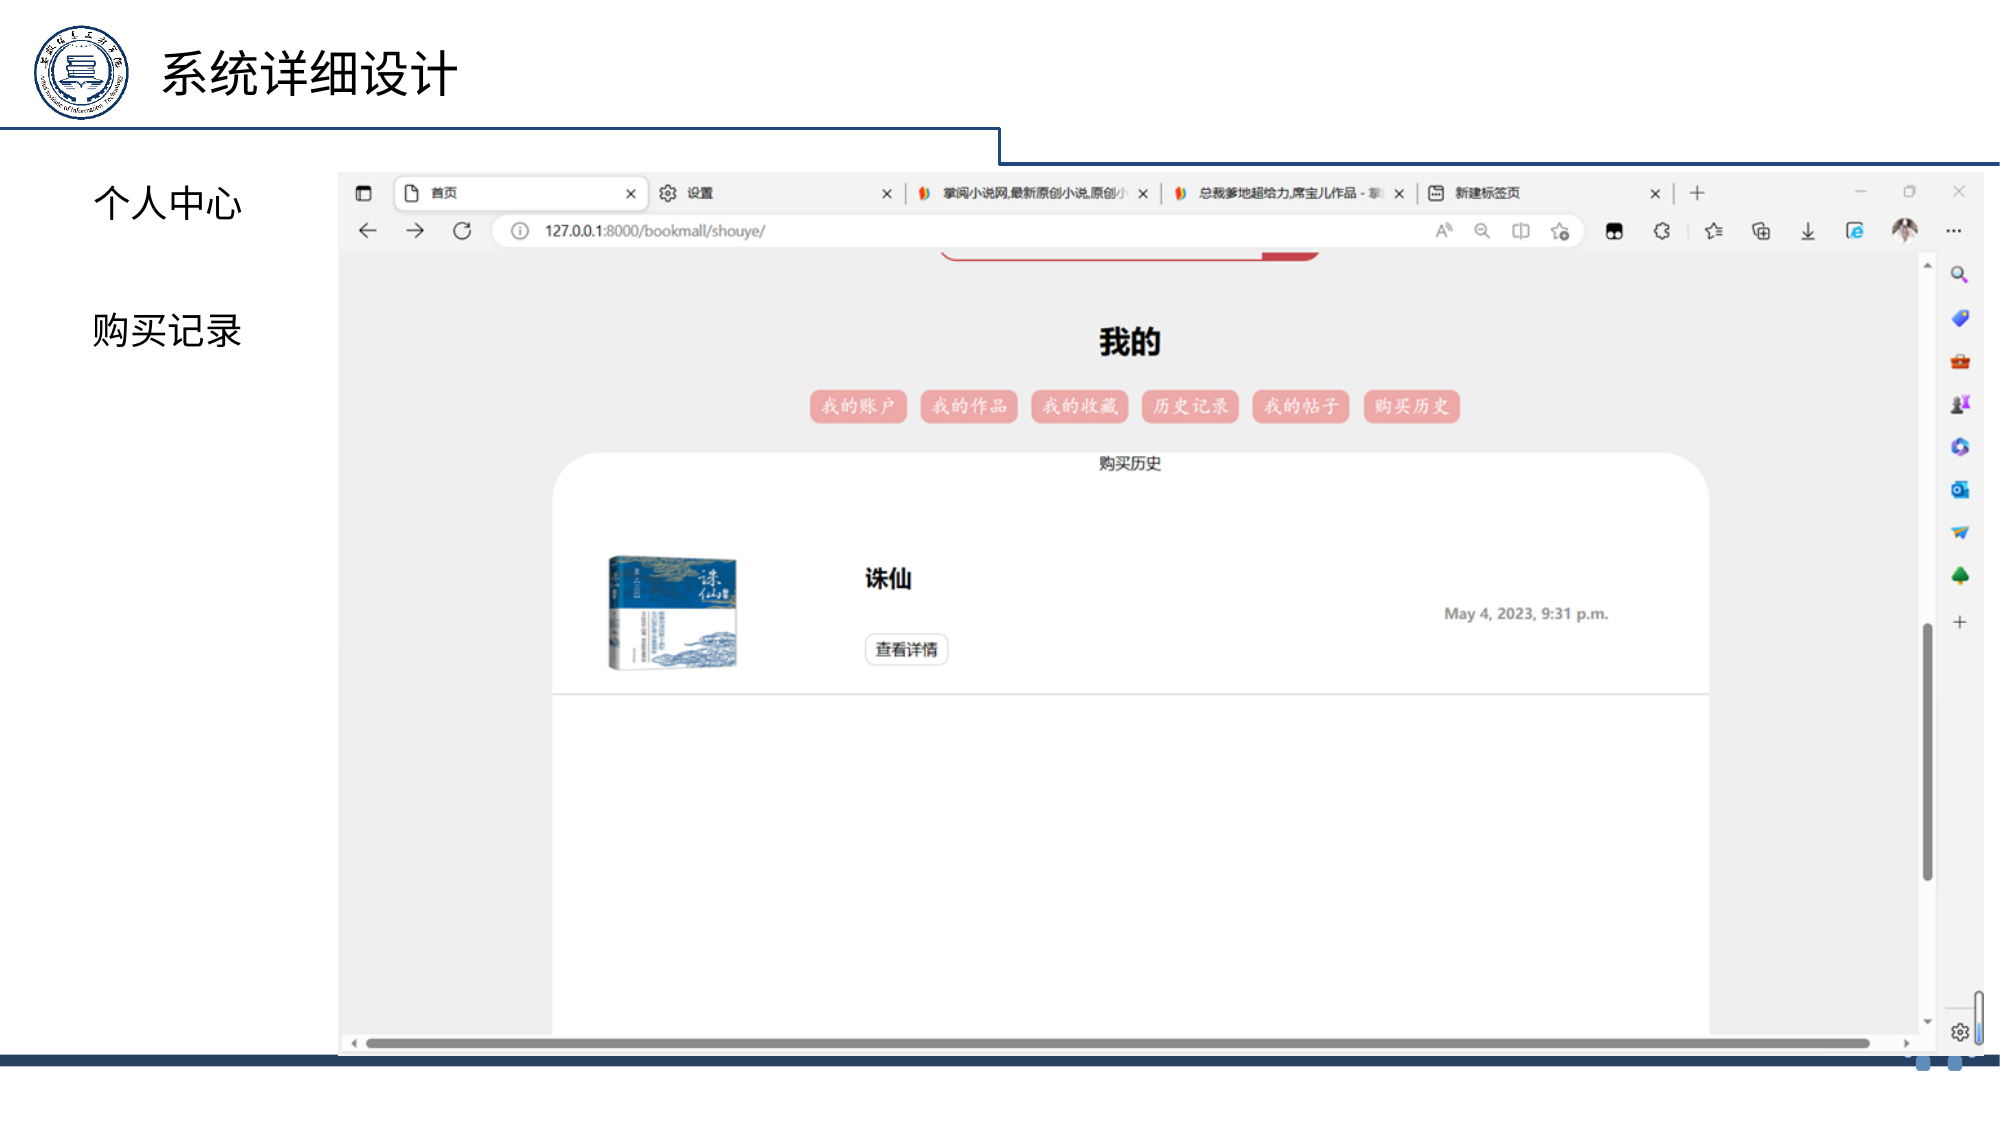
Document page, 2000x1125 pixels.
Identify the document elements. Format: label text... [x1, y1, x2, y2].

picture [1887, 958, 1993, 1079]
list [338, 172, 1984, 1057]
picture [15, 23, 146, 121]
title 系统详细设计 [144, 34, 818, 106]
text_box 购买记录 [78, 299, 303, 359]
text_box 个人中心 [78, 172, 327, 233]
